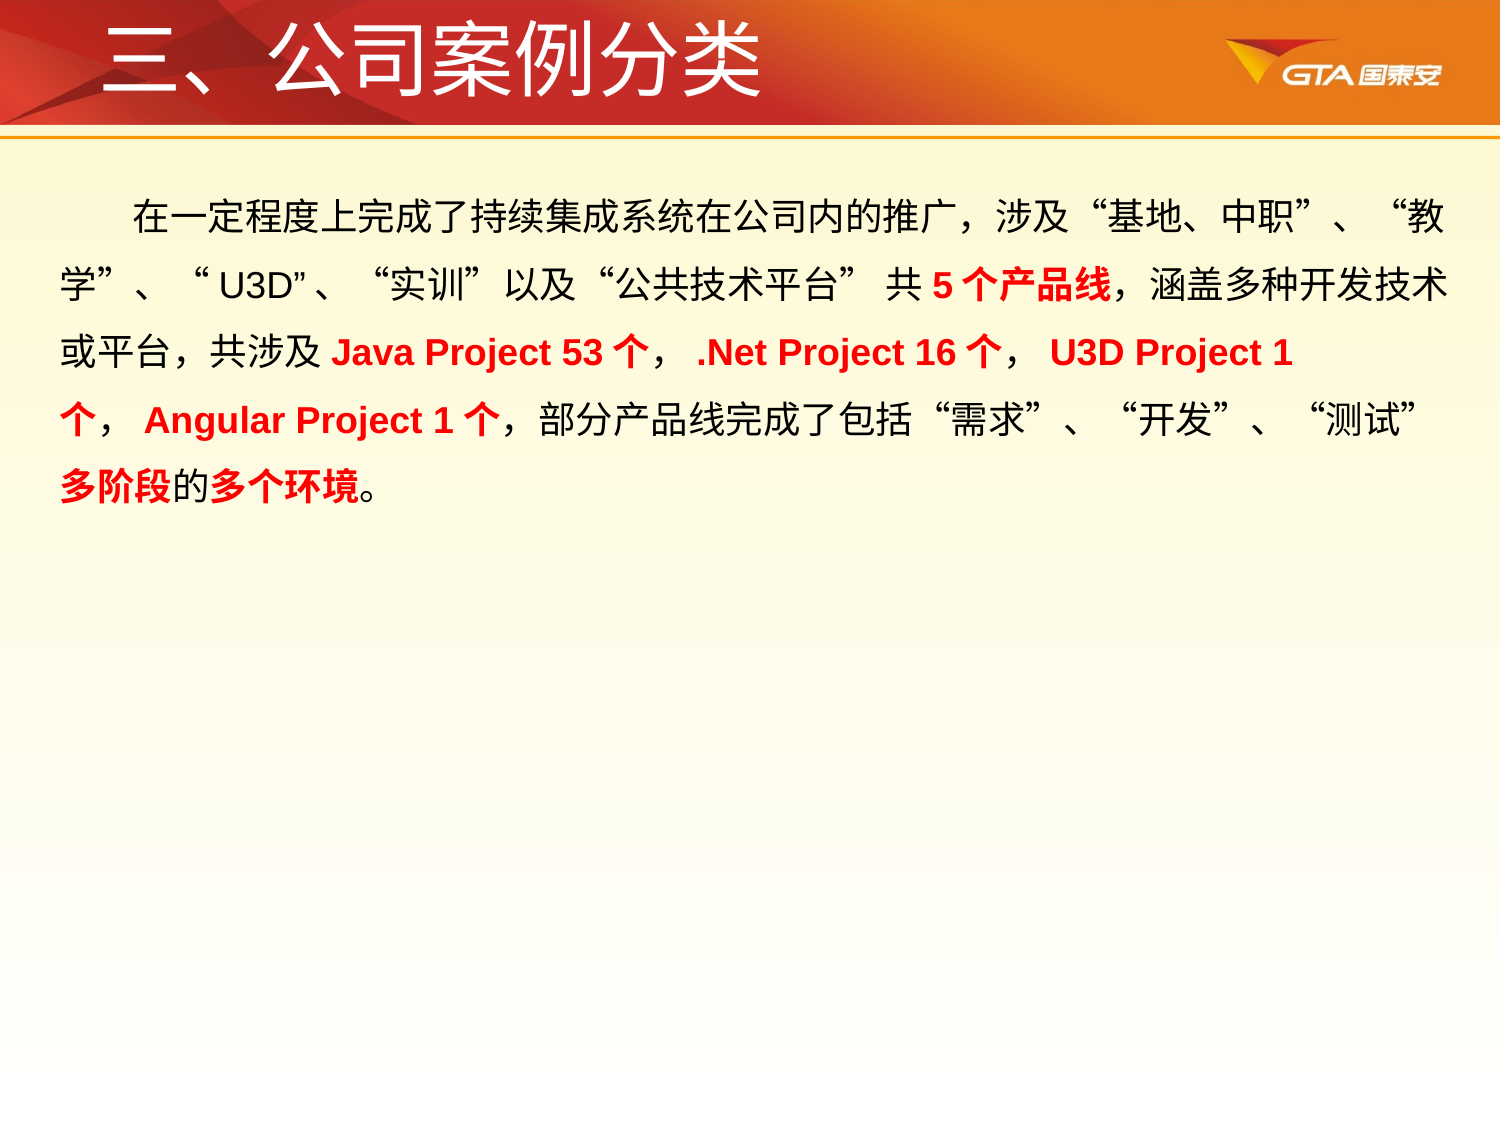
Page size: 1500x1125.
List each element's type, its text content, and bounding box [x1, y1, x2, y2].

picture [0, 0, 1500, 125]
text_box 在一定程度上完成了持续集成系统在公司内的推广，涉及“基地、中职”、“教学”、“U3D”、“实训”以及“公共技术平台” 共5个产品线，涵盖多种开发技术或平台，共涉及Java Project 53个，.Net Project 16个，U3D Project 1个，Angular Project 1个，部分产品线完成了包括“需求”、“开发”、“测试”多阶段的多个环境。 [44, 163, 1483, 516]
text_box 三、公司案例分类 [0, 0, 1438, 115]
